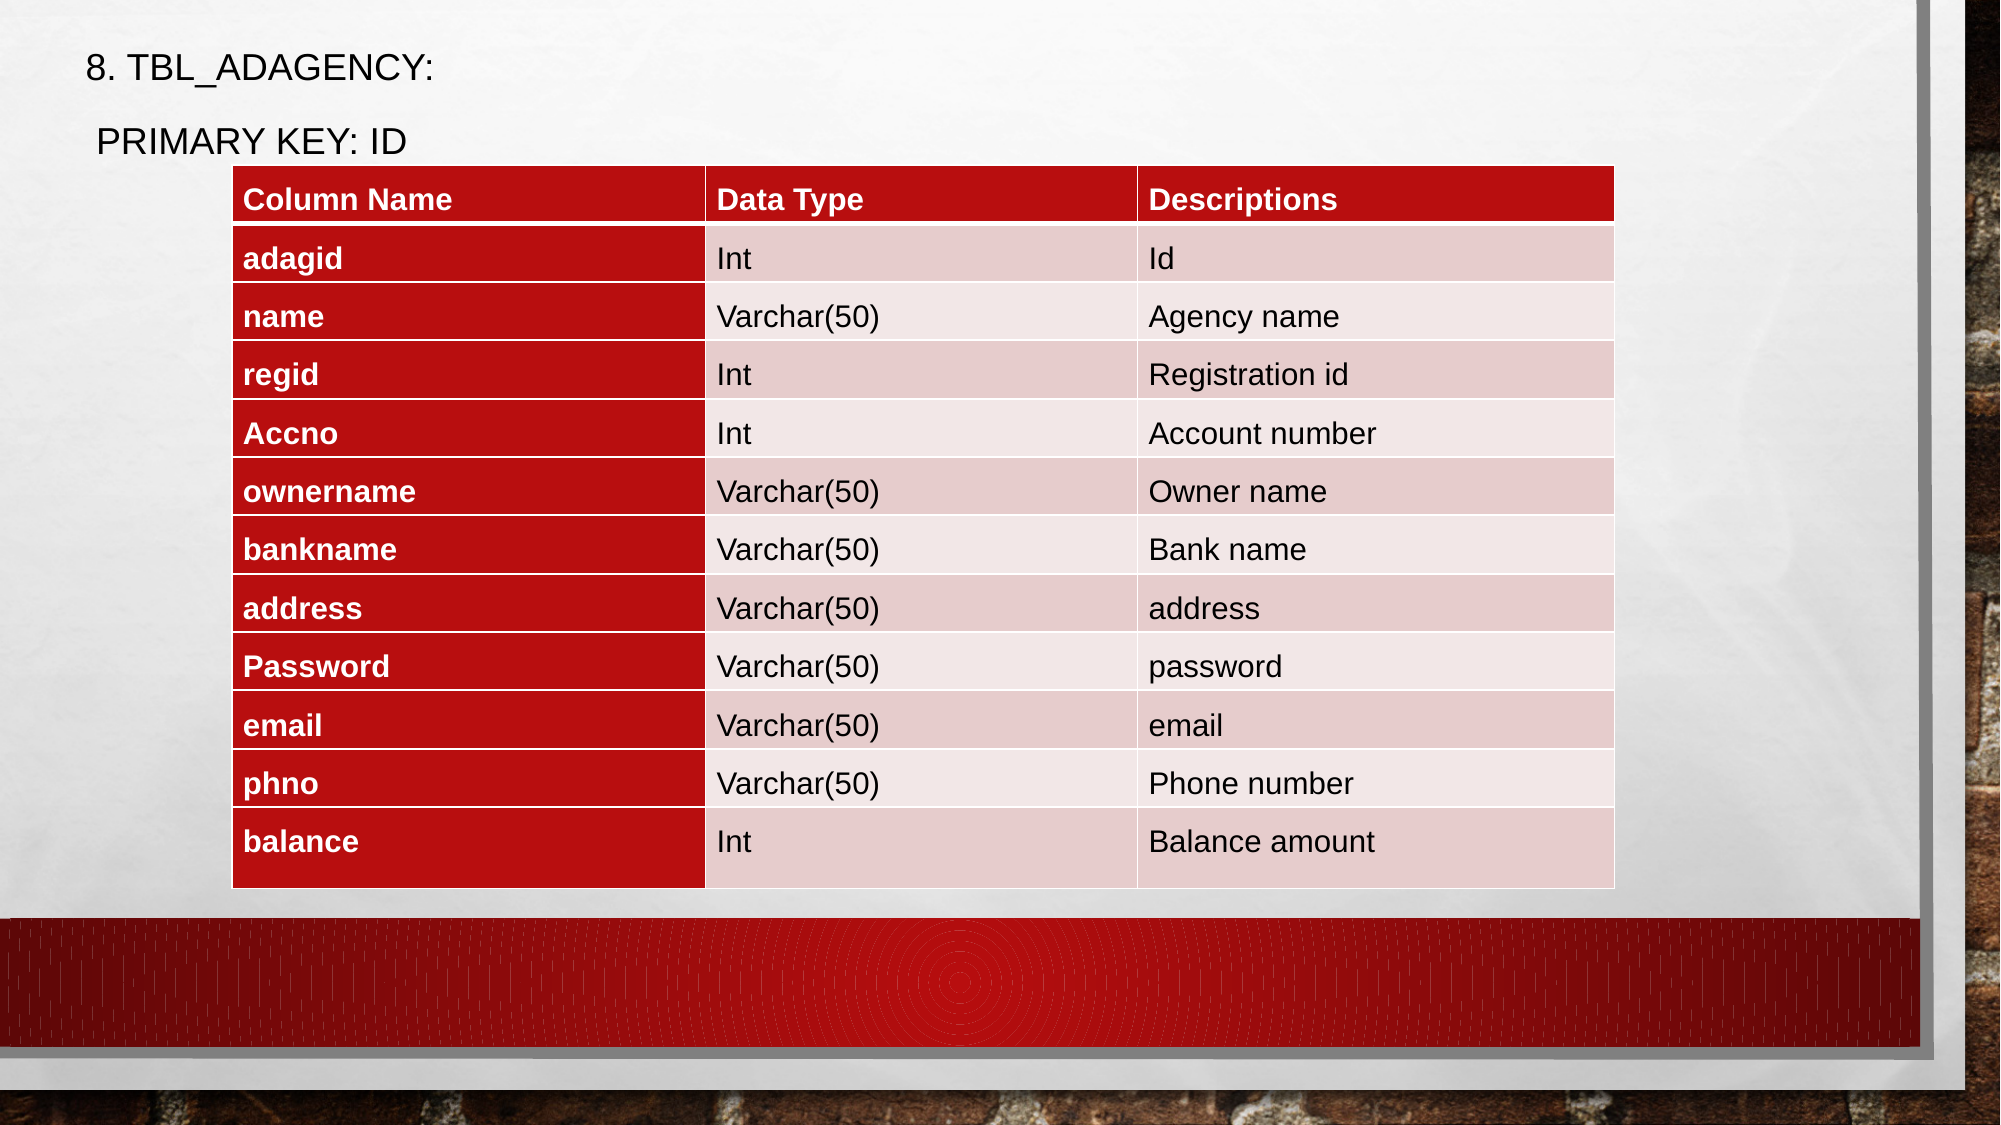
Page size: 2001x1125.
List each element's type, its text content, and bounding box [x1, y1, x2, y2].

table_cell name [233, 283, 705, 339]
table_header Column Name [233, 166, 705, 221]
table_cell Varchar(50) [706, 691, 1137, 748]
table_cell Account number [1138, 400, 1614, 456]
table_cell email [233, 691, 705, 748]
table_header Data Type [706, 166, 1137, 221]
table_cell Int [706, 808, 1137, 888]
table_cell bankname [233, 516, 705, 573]
table_cell Phone number [1138, 750, 1614, 806]
table_cell Varchar(50) [706, 458, 1137, 514]
table_header Descriptions [1138, 166, 1614, 221]
table_cell Accno [233, 400, 705, 456]
table_cell Registration id [1138, 341, 1614, 398]
table_cell Varchar(50) [706, 575, 1137, 631]
list 8. tbl_adagency: Primary key: Id [70, 23, 1776, 254]
table_cell Owner name [1138, 458, 1614, 514]
table_cell Varchar(50) [706, 283, 1137, 339]
table_cell address [233, 575, 705, 631]
table_cell regid [233, 341, 705, 398]
picture [0, 0, 2000, 1125]
table_cell Int [706, 226, 1137, 281]
table_cell ownername [233, 458, 705, 514]
table_cell Varchar(50) [706, 750, 1137, 806]
table_cell Bank name [1138, 516, 1614, 573]
table_cell phno [233, 750, 705, 806]
table_cell Int [706, 400, 1137, 456]
table_cell balance [233, 808, 705, 888]
table_cell Varchar(50) [706, 516, 1137, 573]
table_cell email [1138, 691, 1614, 748]
table_cell Agency name [1138, 283, 1614, 339]
table_cell Balance amount [1138, 808, 1614, 888]
table_cell Int [706, 341, 1137, 398]
table_cell Varchar(50) [706, 633, 1137, 689]
table_cell adagid [233, 226, 705, 281]
table_cell password [1138, 633, 1614, 689]
table_cell Password [233, 633, 705, 689]
table_cell Id [1138, 226, 1614, 281]
table_cell address [1138, 575, 1614, 631]
